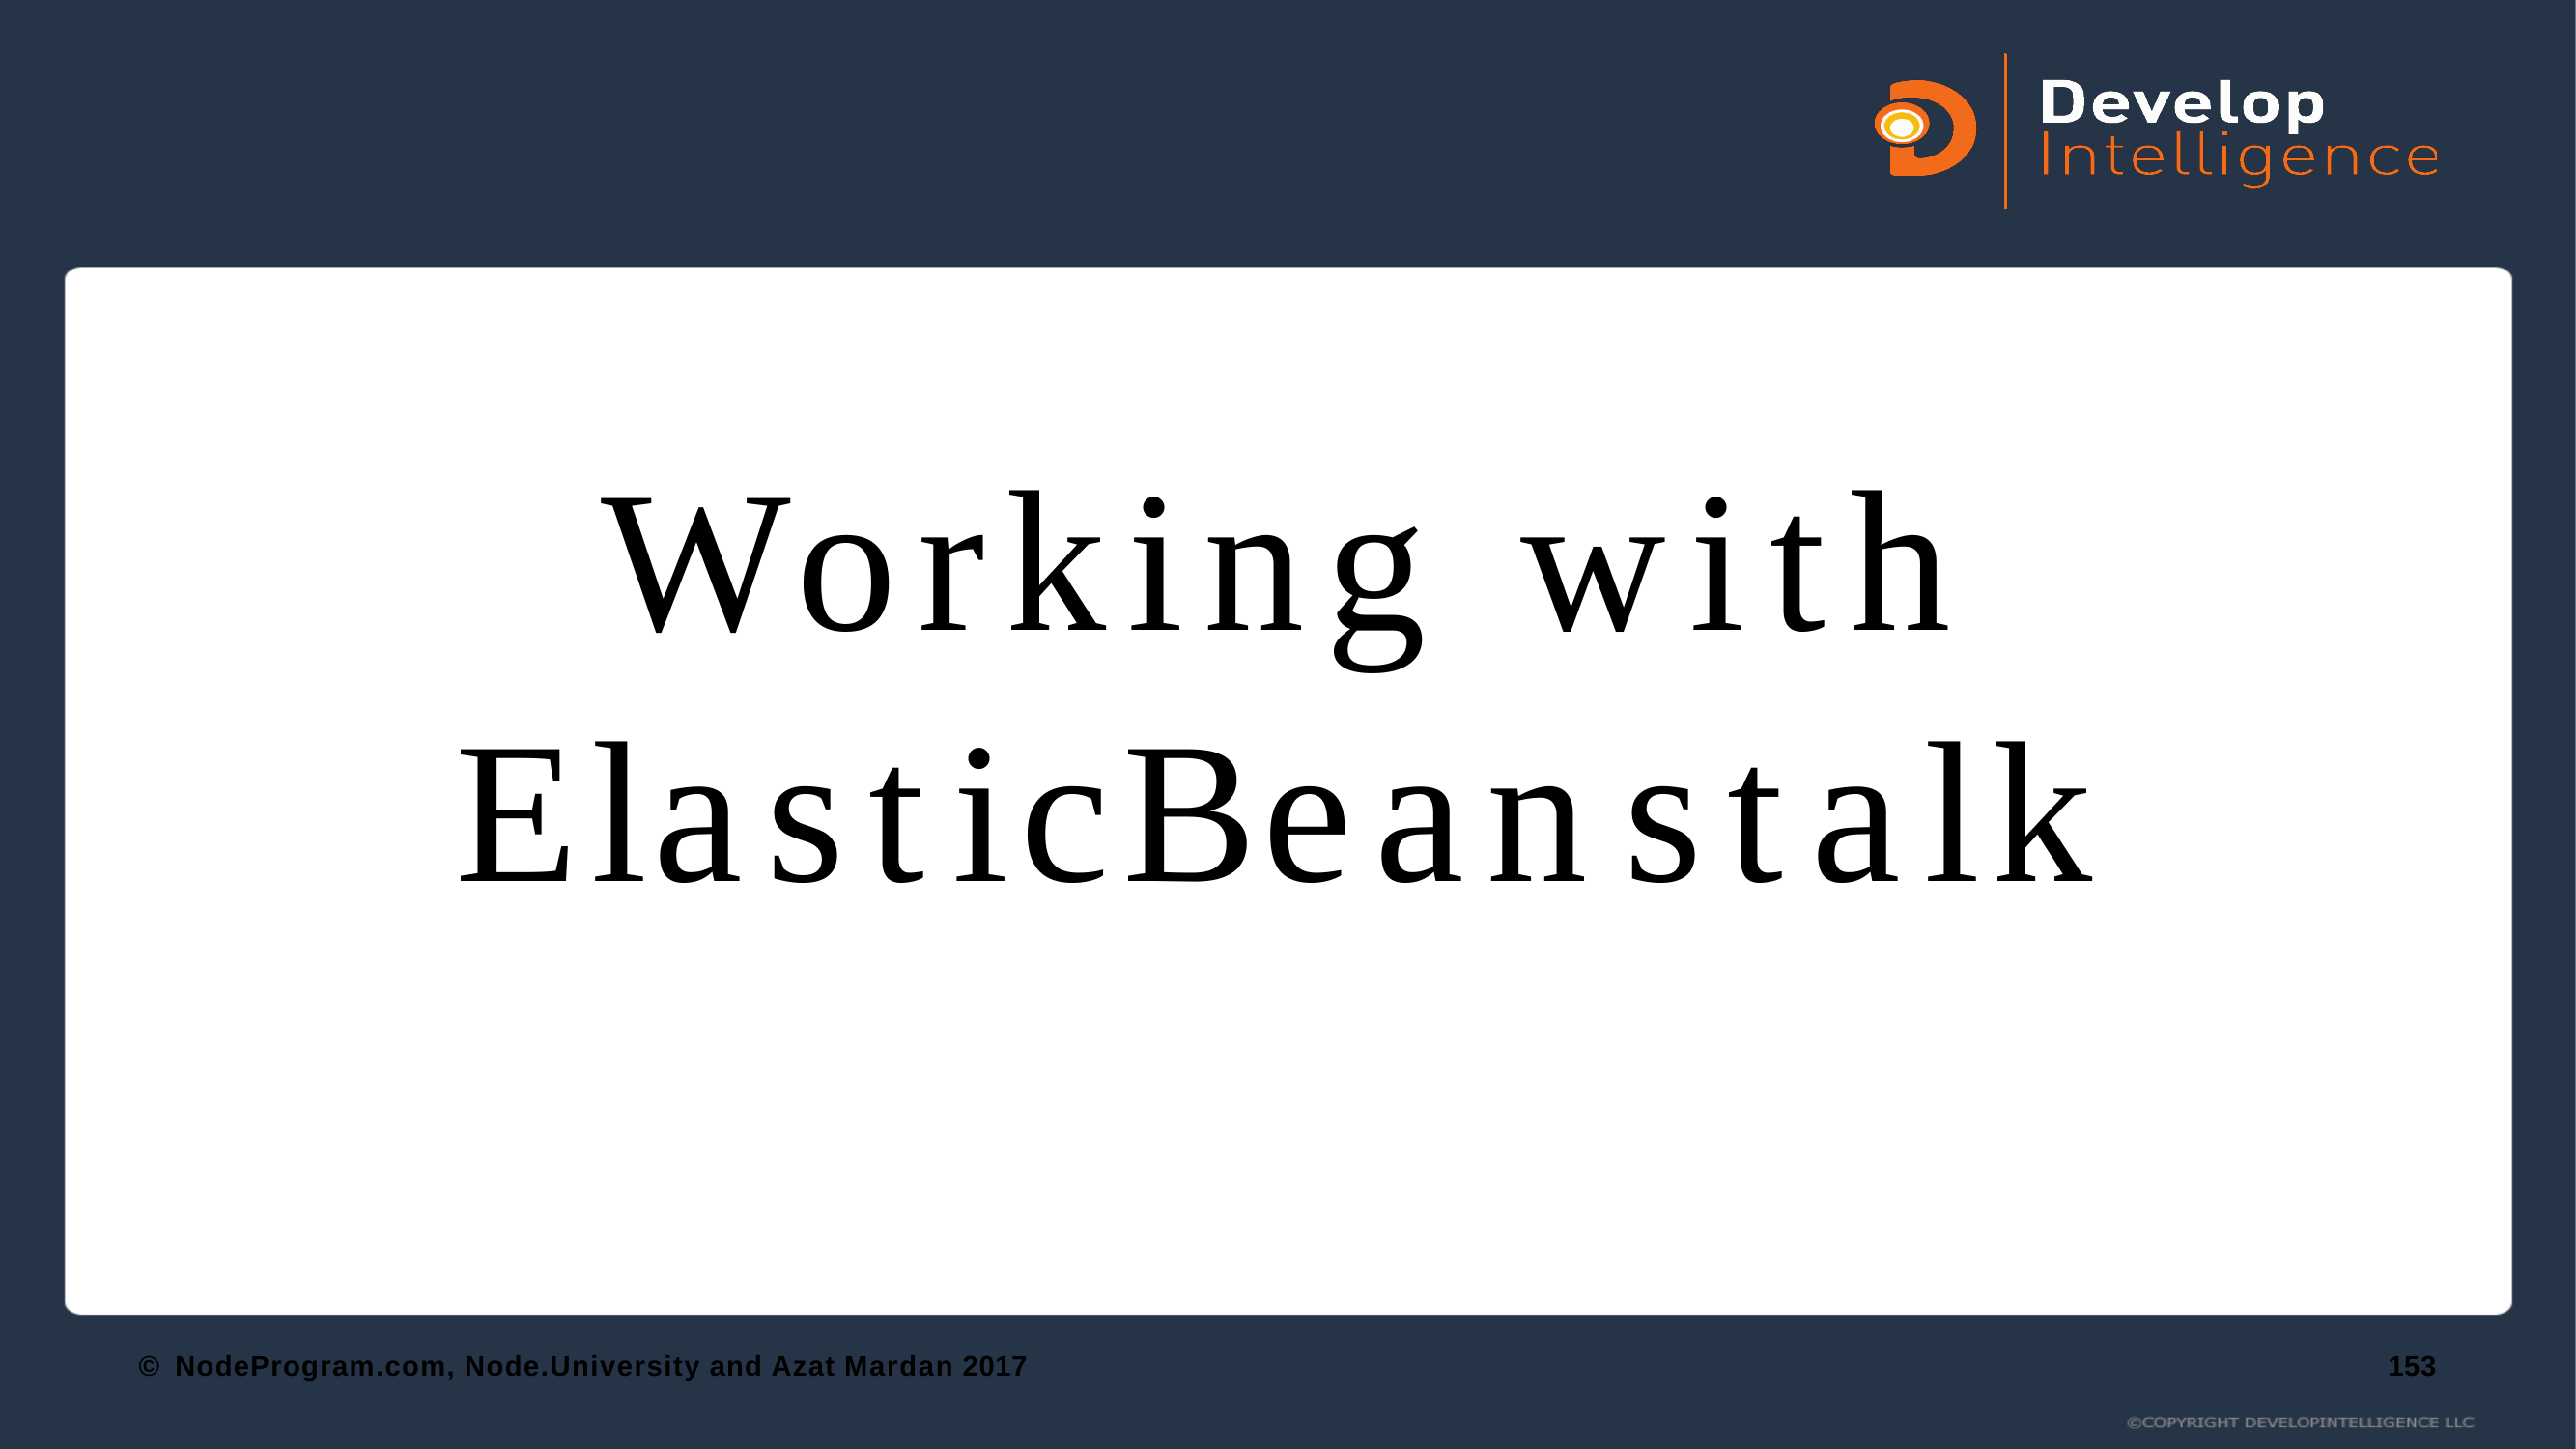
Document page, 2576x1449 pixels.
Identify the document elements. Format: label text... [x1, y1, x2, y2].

picture [0, 0, 2576, 1449]
footer © NodeProgram.com, Node.University and Azat Mardan 2017 [136, 1347, 1034, 1449]
text_box 153 [2384, 1347, 2442, 1382]
title Working with ElasticBeanstalk [453, 416, 2123, 923]
